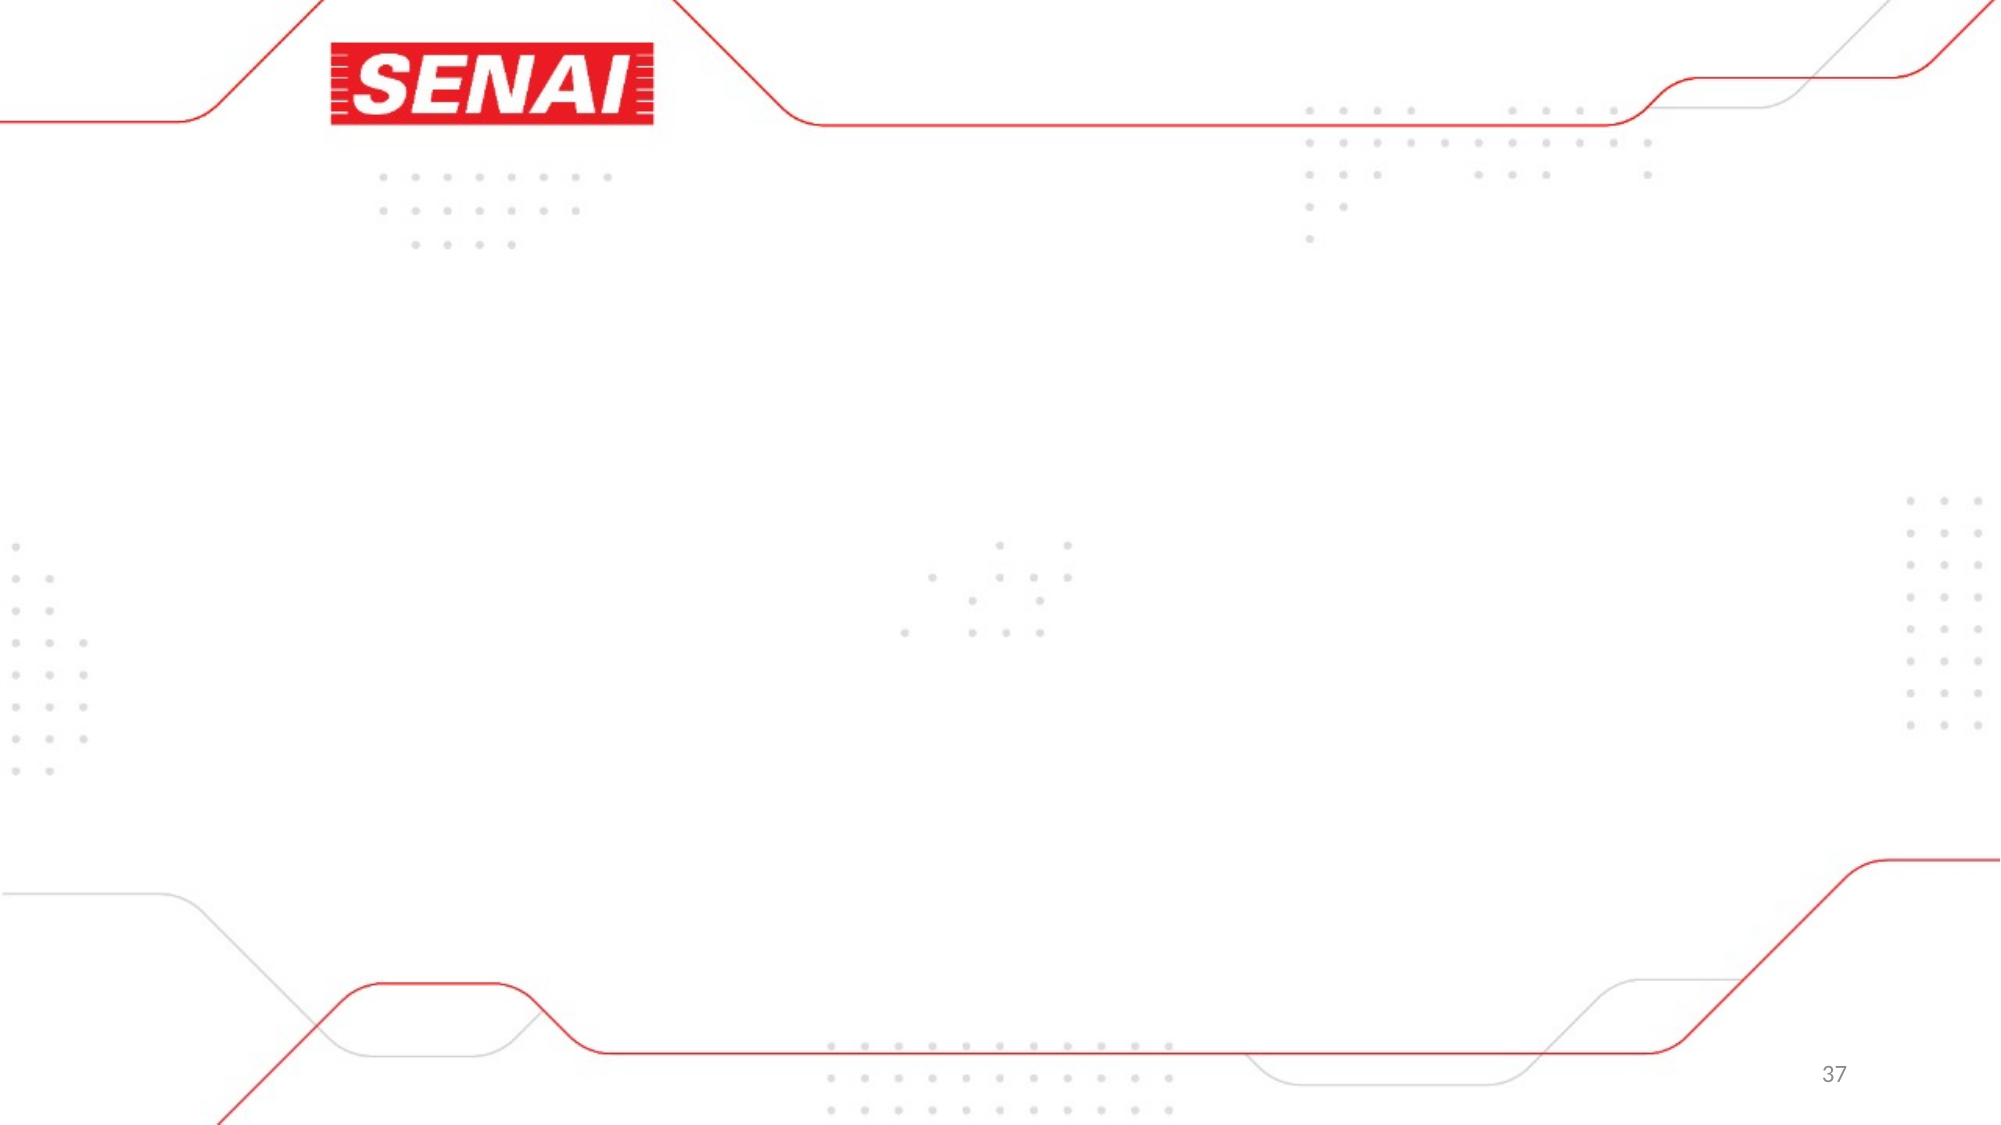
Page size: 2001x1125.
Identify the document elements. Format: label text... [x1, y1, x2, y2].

slide_number 37 [1412, 1042, 1863, 1103]
picture [0, 0, 2001, 1125]
